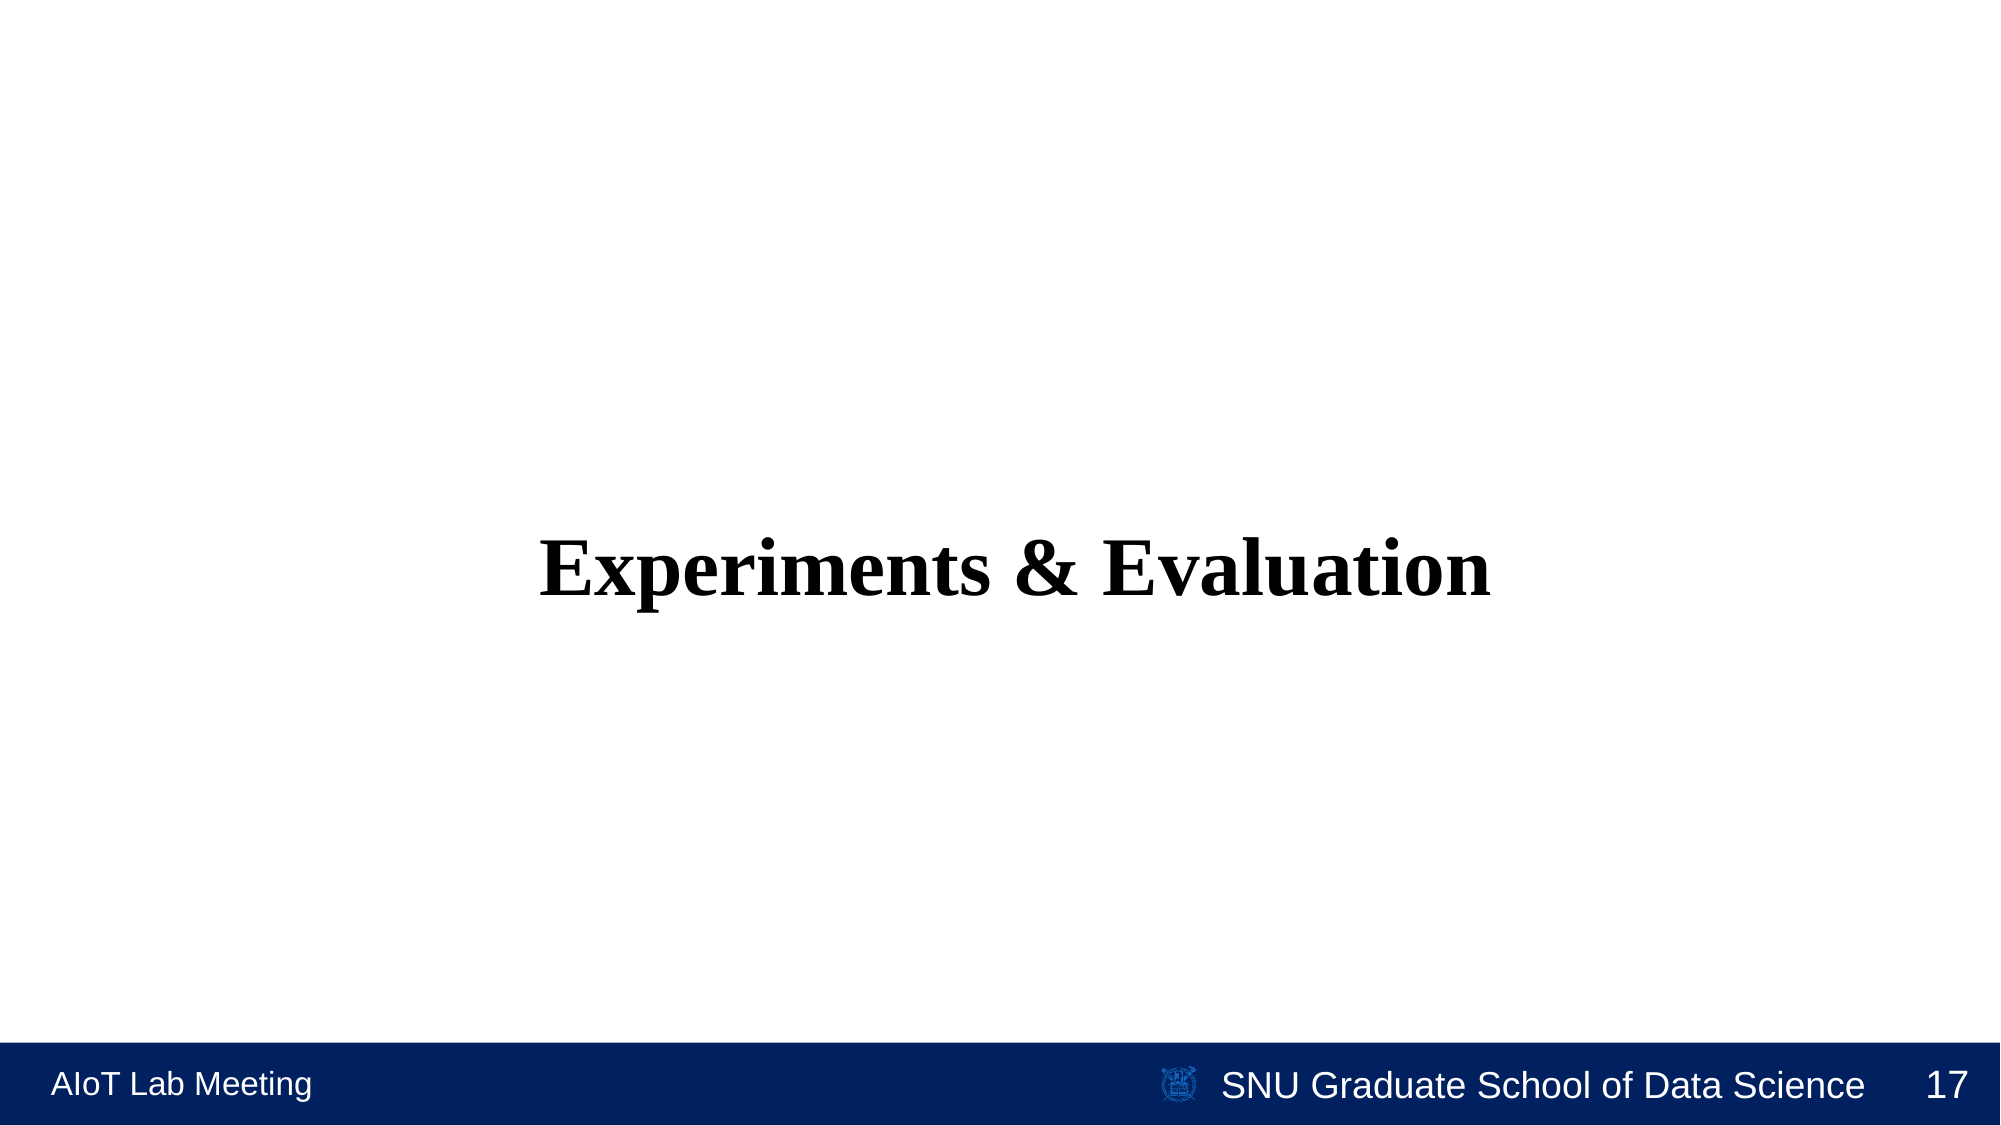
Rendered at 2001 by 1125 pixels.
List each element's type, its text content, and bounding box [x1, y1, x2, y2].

text_box Experiments & Evaluation [68, 310, 1932, 814]
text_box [20, 1054, 517, 1111]
picture [1161, 1063, 1197, 1105]
